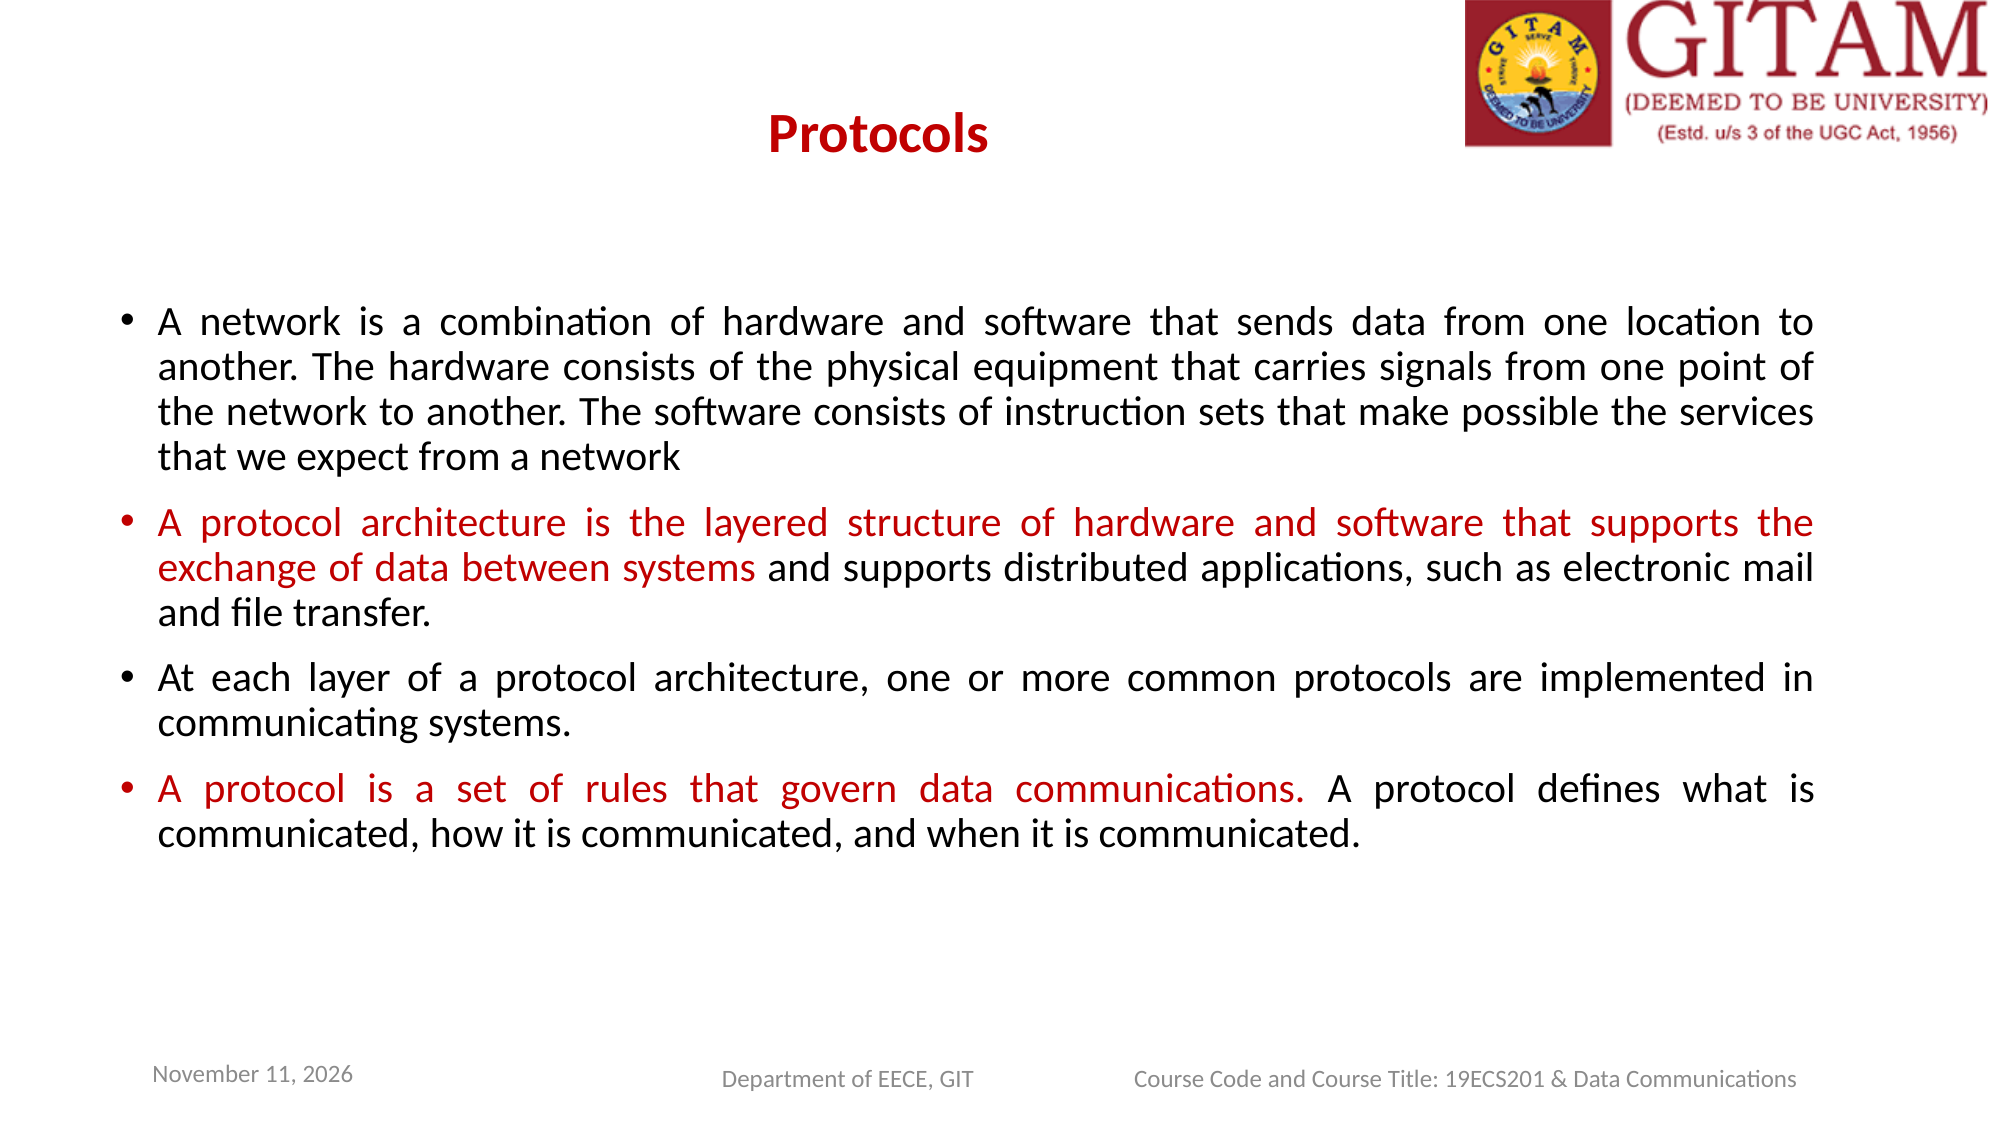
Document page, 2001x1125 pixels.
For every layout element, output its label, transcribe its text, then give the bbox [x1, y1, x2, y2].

list A network is a combination of hardware and software that sends data from one location to another. The hardware consists of the physical equipment that carries signals from one point of the network to another. The software consists of instruction sets that make possible the services that we expect from a network A protocol architecture is the layered structure of hardware and software that supports the exchange of data between systems and supports distributed applications, such as electronic mail and file transfer. At each layer of a protocol architecture, one or more common protocols are implemented in communicating systems. A protocol is a set of rules that govern data communications. A protocol defines what is communicated, how it is communicated, and when it is communicated. [105, 220, 1831, 943]
footer Department of EECE, GIT Course Code and Course Title: 19ECS201 & Data Communications [691, 1048, 1831, 1106]
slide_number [137, 1042, 588, 1103]
picture [1465, 0, 2000, 150]
title Protocols [558, 95, 1200, 220]
